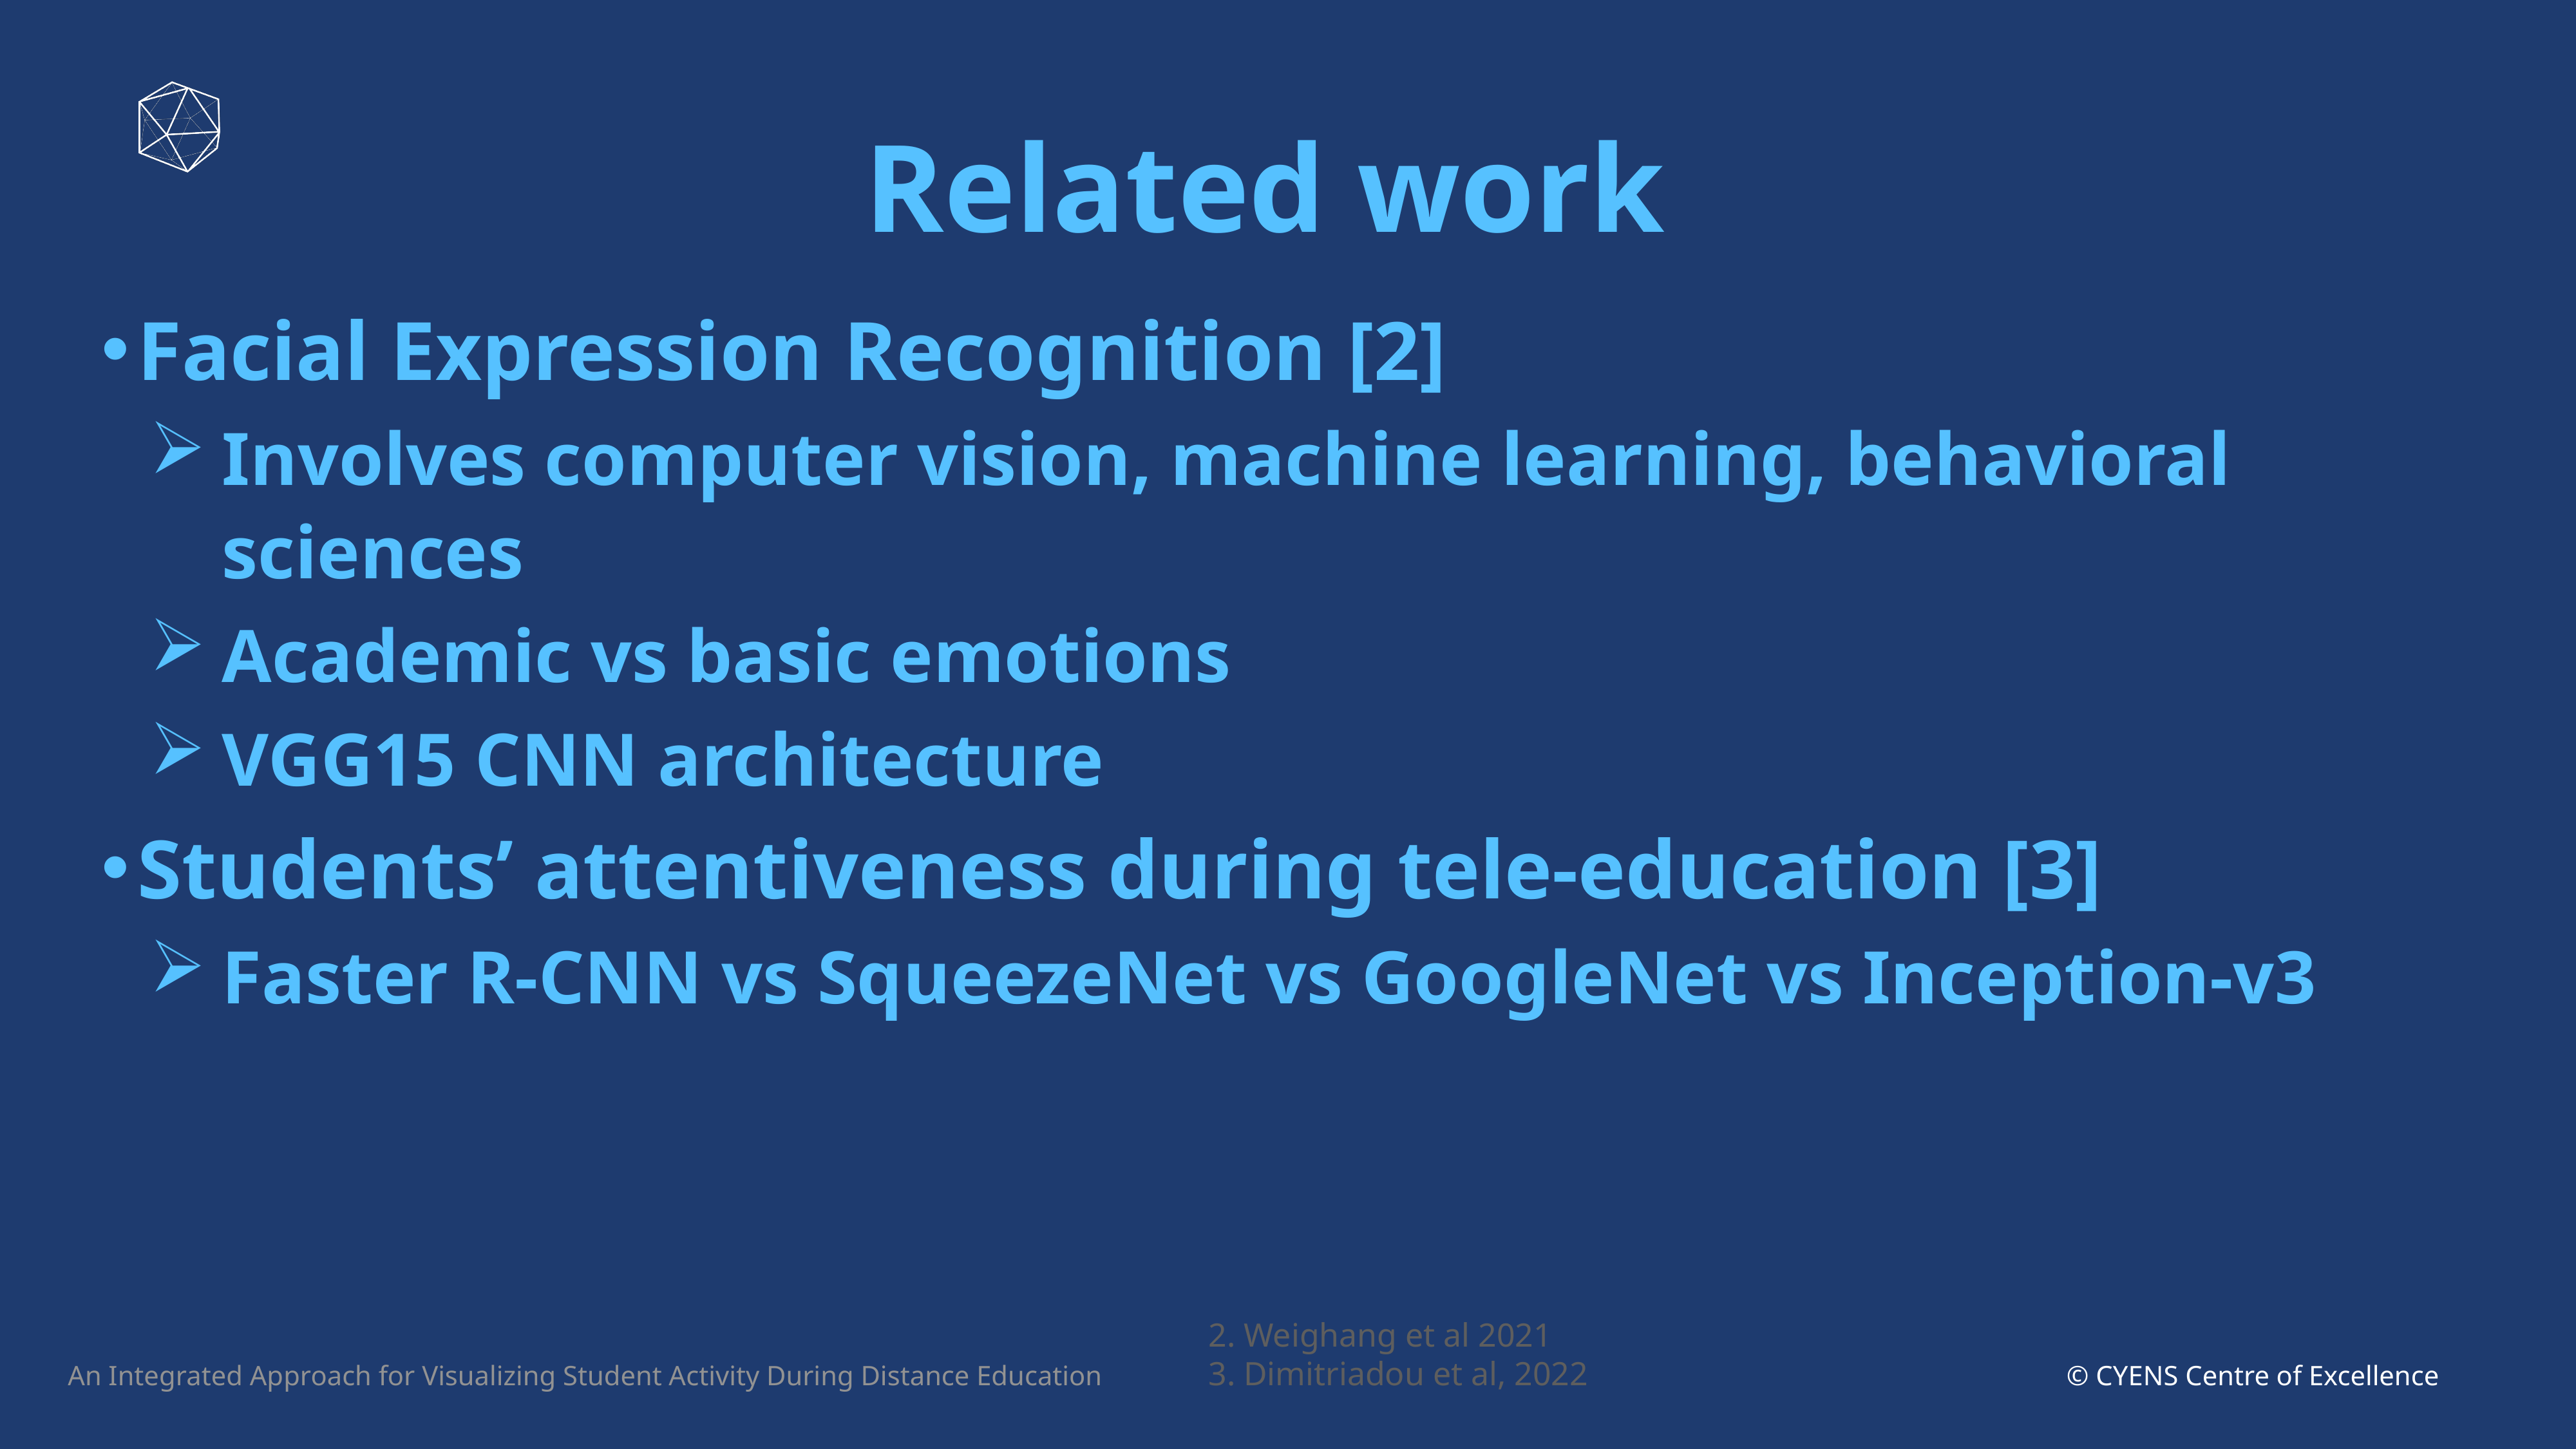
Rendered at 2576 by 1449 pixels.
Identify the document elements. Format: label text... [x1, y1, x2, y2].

text_box An Integrated Approach for Visualizing Student Activity During Distance Education [62, 1353, 95, 1397]
text_box 2. Weighang et al 2021 3. Dimitriadou et al, 2022 [1203, 1309, 1594, 1397]
text_box Related work [95, 106, 2434, 262]
text_box Facial Expression Recognition [2] Involves computer vision, machine learning, behavioral sciences Academic vs basic emotions VGG15 CNN architecture Students’ attentiveness during tele-education [3] Faster R-CNN vs SqueezeNet vs GoogleNet vs Inception-v3 [95, 287, 2434, 1449]
text_box © CYENS Centre of Excellence [2434, 1353, 2445, 1397]
picture [138, 81, 220, 173]
